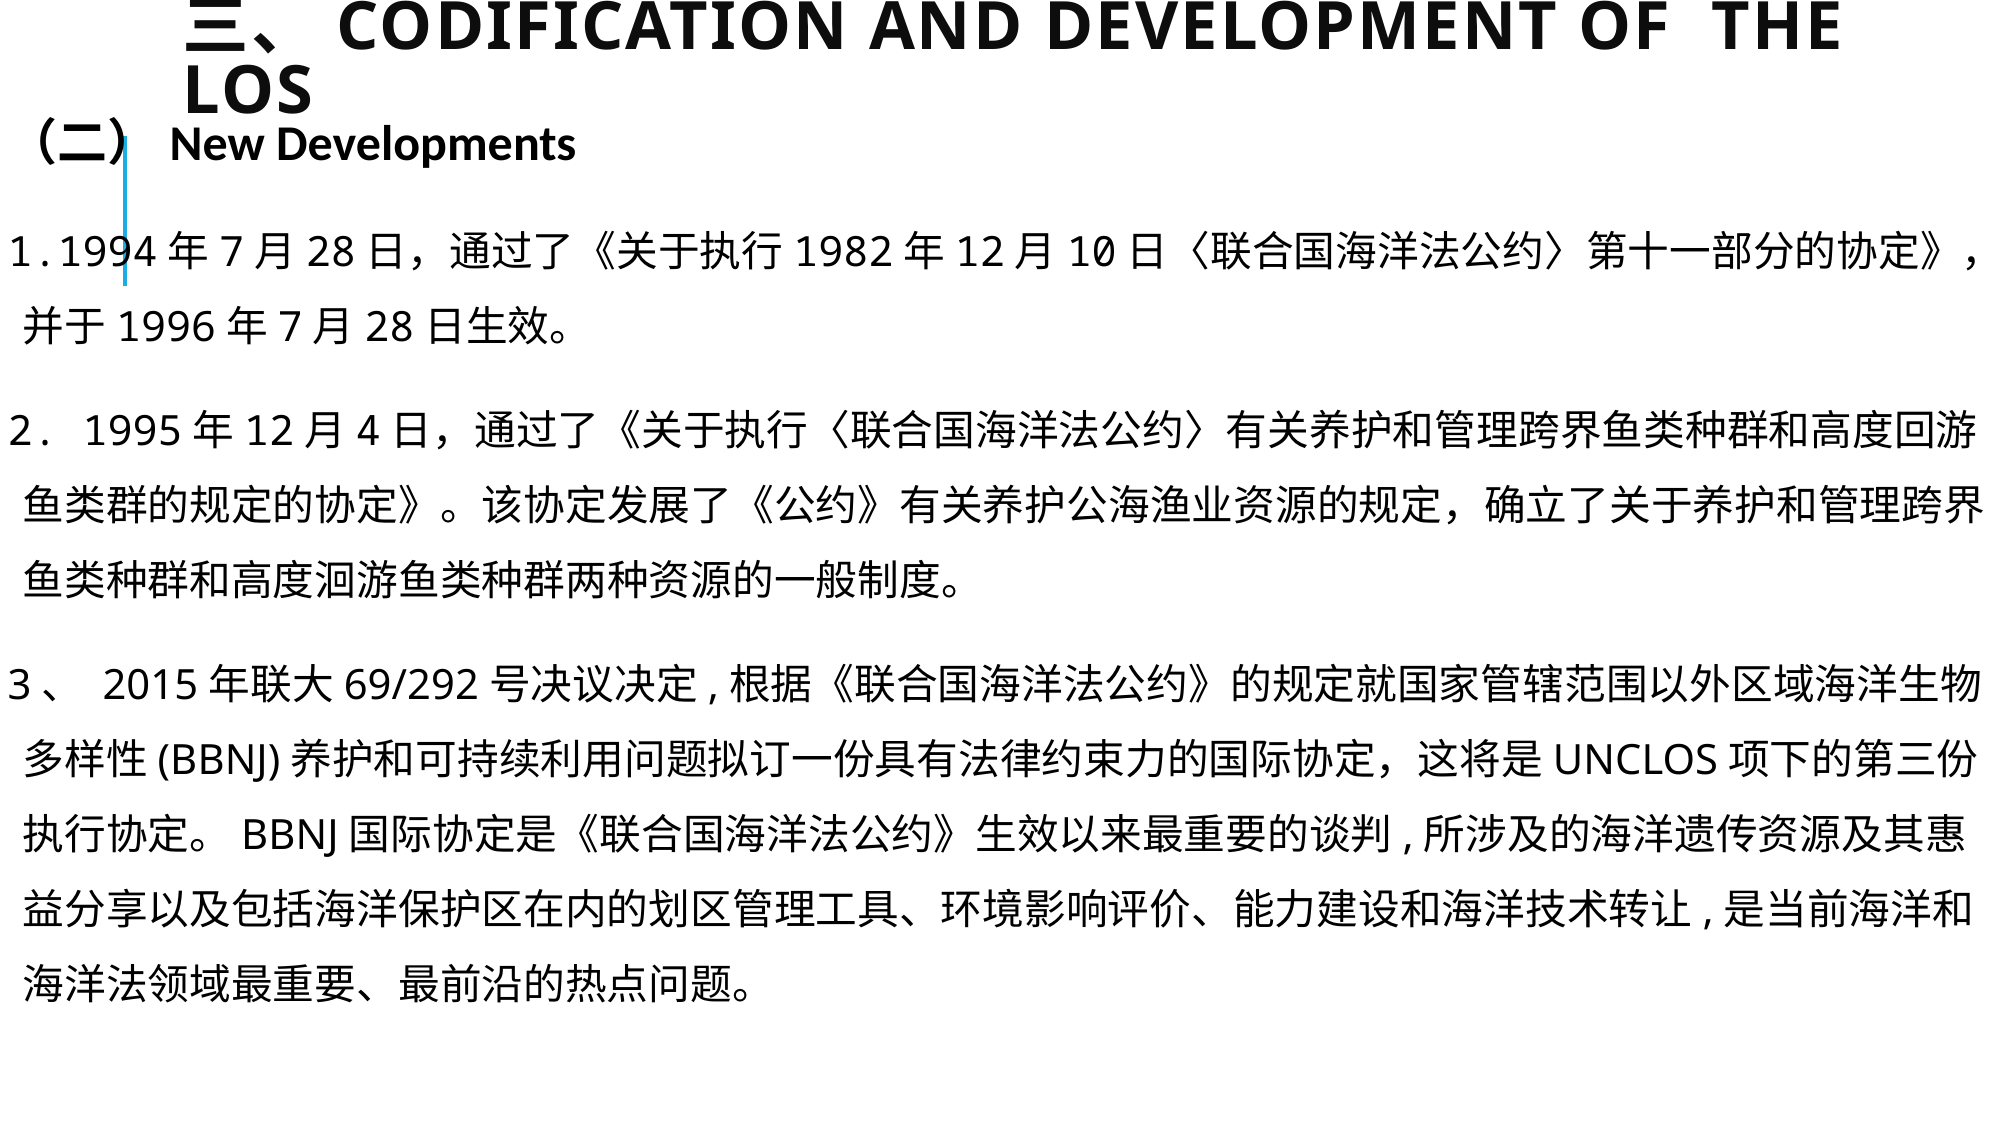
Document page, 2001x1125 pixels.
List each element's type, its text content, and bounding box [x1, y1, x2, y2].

list （二）New Developments 1.1994年7月28日，通过了《关于执行1982年12月10日〈联合国海洋法公约〉第十一部分的协定》，并于1996年7月28日生效。 2. 1995年12月4日，通过了《关于执行〈联合国海洋法公约〉有关养护和管理跨界鱼类种群和高度回游鱼类群的规定的协定》。该协定发展了《公约》有关养护公海渔业资源的规定，确立了关于养护和管理跨界鱼类种群和高度洄游鱼类种群两种资源的一般制度。 3、 2015年联大69/292号决议决定,根据《联合国海洋法公约》的规定就国家管辖范围以外区域海洋生物多样性(BBNJ)养护和可持续利用问题拟订一份具有法律约束力的国际协定，这将是UNCLOS项下的第三份执行协定。BBNJ国际协定是《联合国海洋法公约》生效以来最重要的谈判,所涉及的海洋遗传资源及其惠益分享以及包括海洋保护区在内的划区管理工具、环境影响评价、能力建设和海洋技术转让,是当前海洋和海洋法领域最重要、最前沿的热点问题。 [0, 88, 2000, 1112]
title 三、Codification and Development of the LOS [168, 0, 1862, 88]
